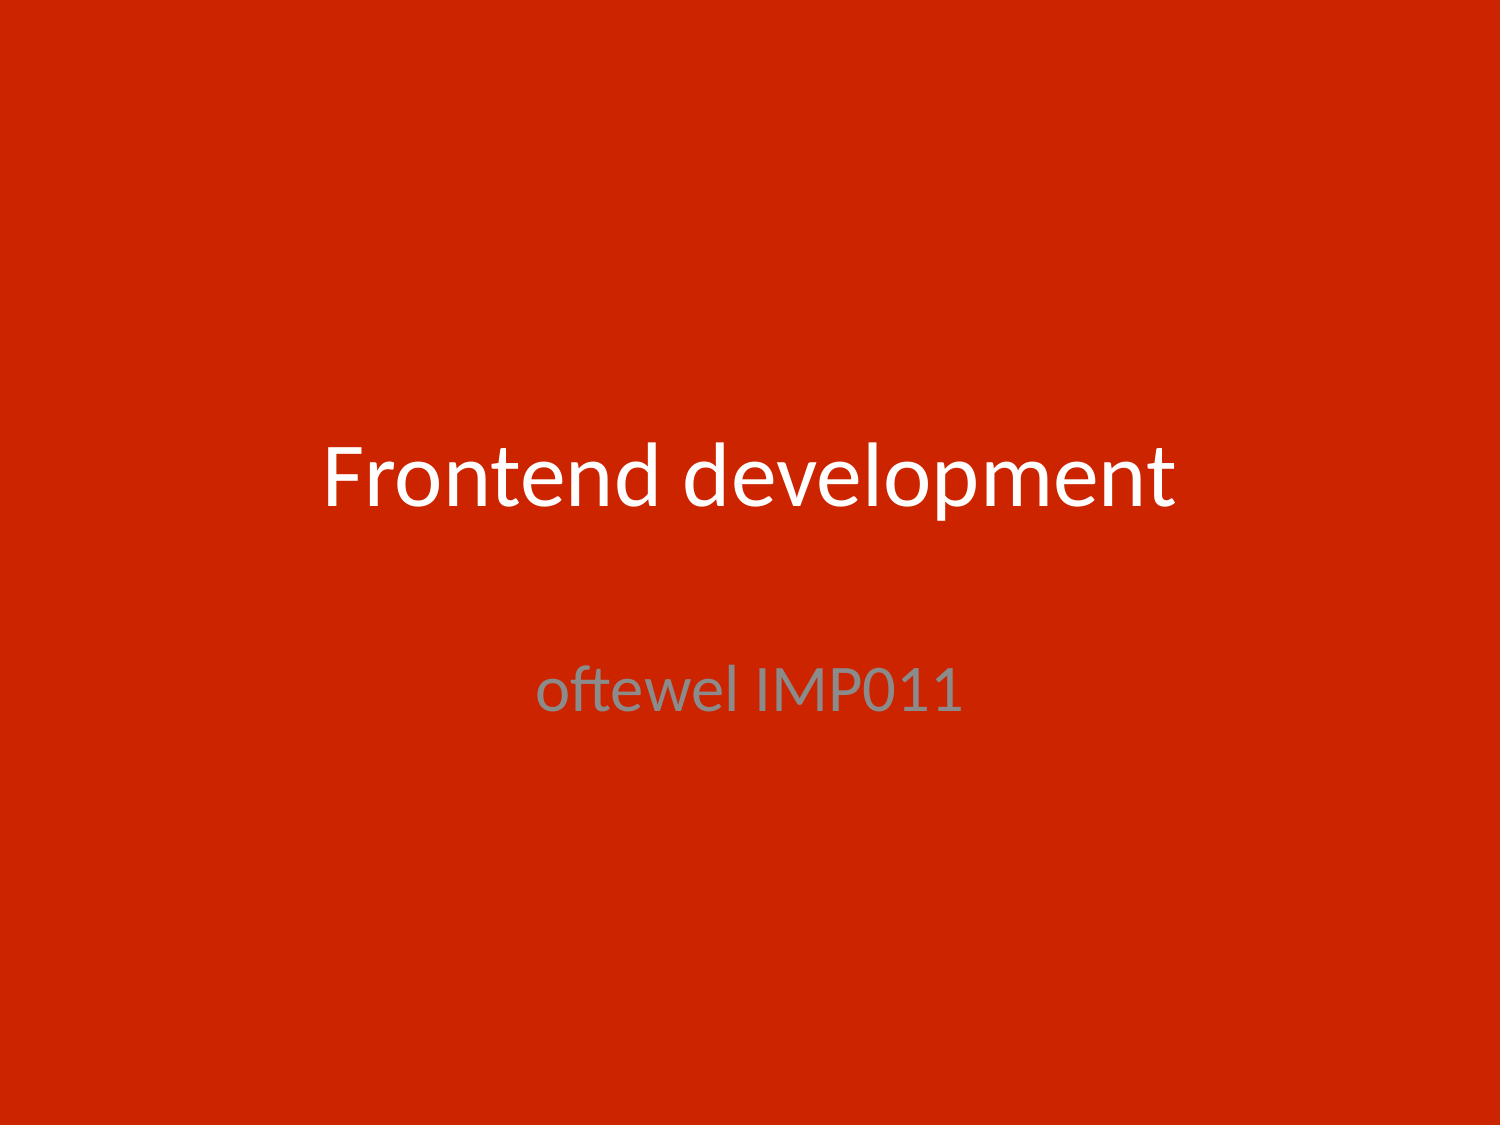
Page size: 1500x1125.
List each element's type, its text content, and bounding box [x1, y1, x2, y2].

subtitle oftewel IMP011 [225, 637, 1275, 925]
title Frontend development [112, 349, 1388, 591]
